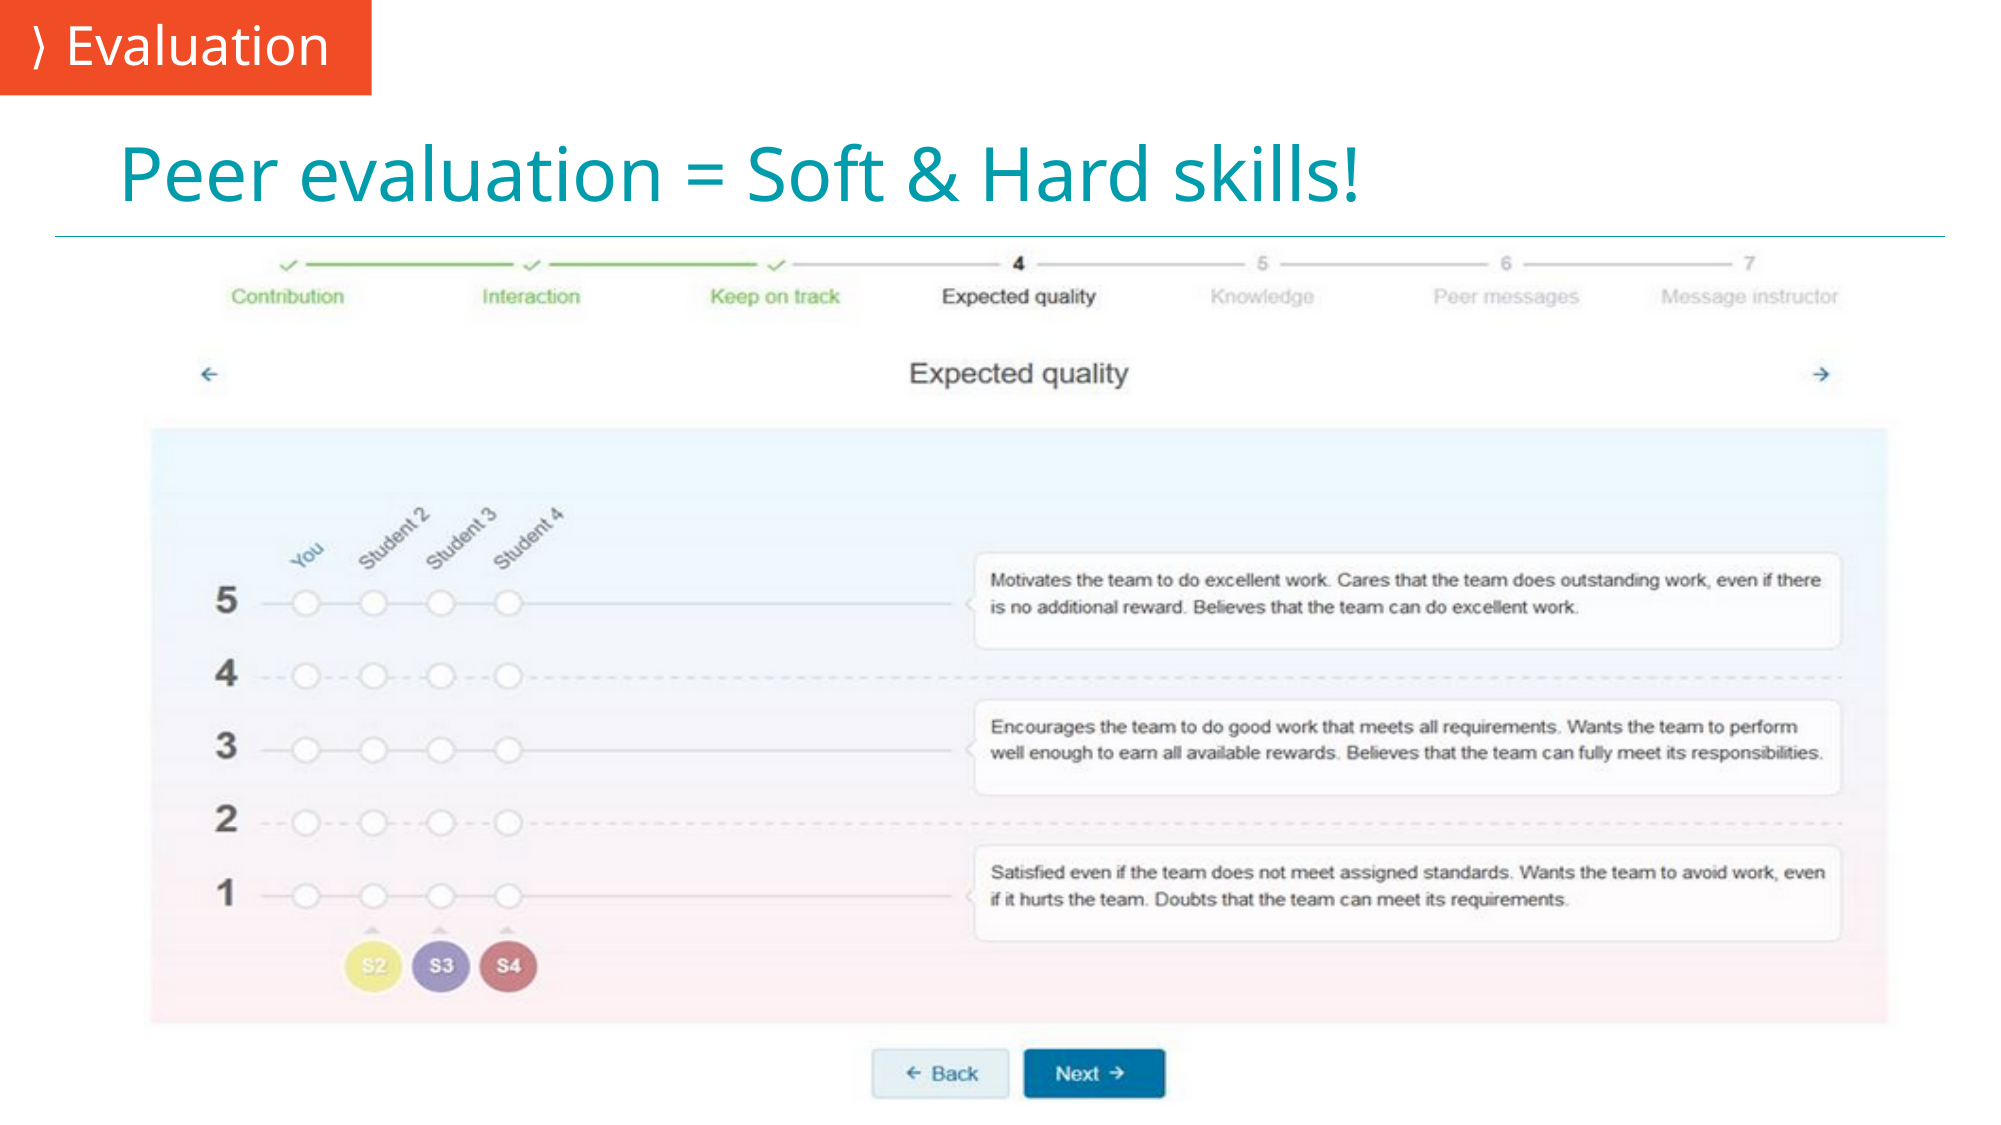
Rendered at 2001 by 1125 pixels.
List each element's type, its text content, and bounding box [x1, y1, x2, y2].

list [74, 239, 1923, 1125]
list Evaluation [0, 0, 372, 96]
title Peer evaluation = Soft & Hard skills! [0, 93, 2000, 236]
